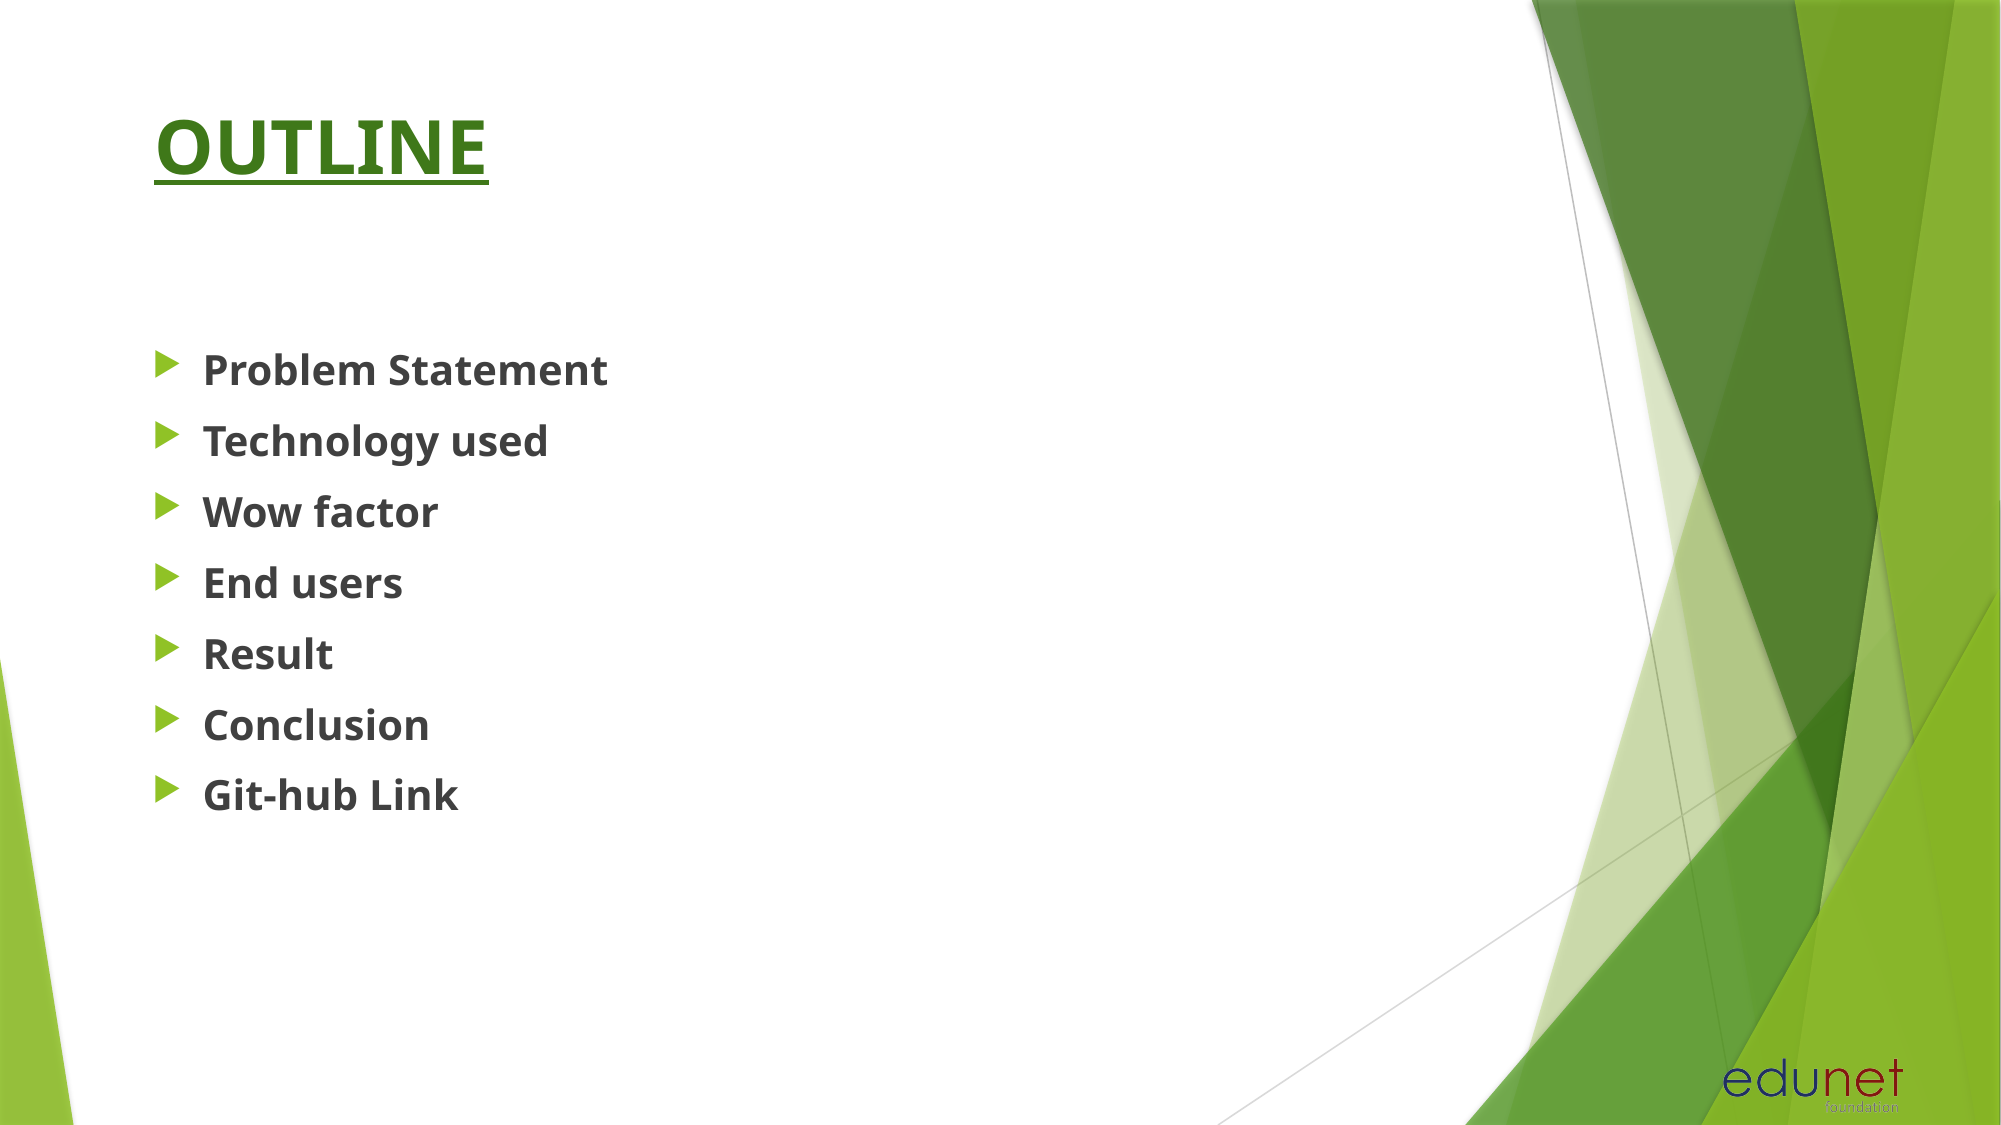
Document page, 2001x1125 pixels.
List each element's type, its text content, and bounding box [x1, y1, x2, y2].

title OUTLINE [139, 91, 1865, 265]
list Problem Statement Technology used Wow factor End users Result Conclusion Git-hub Link [137, 265, 1945, 1125]
